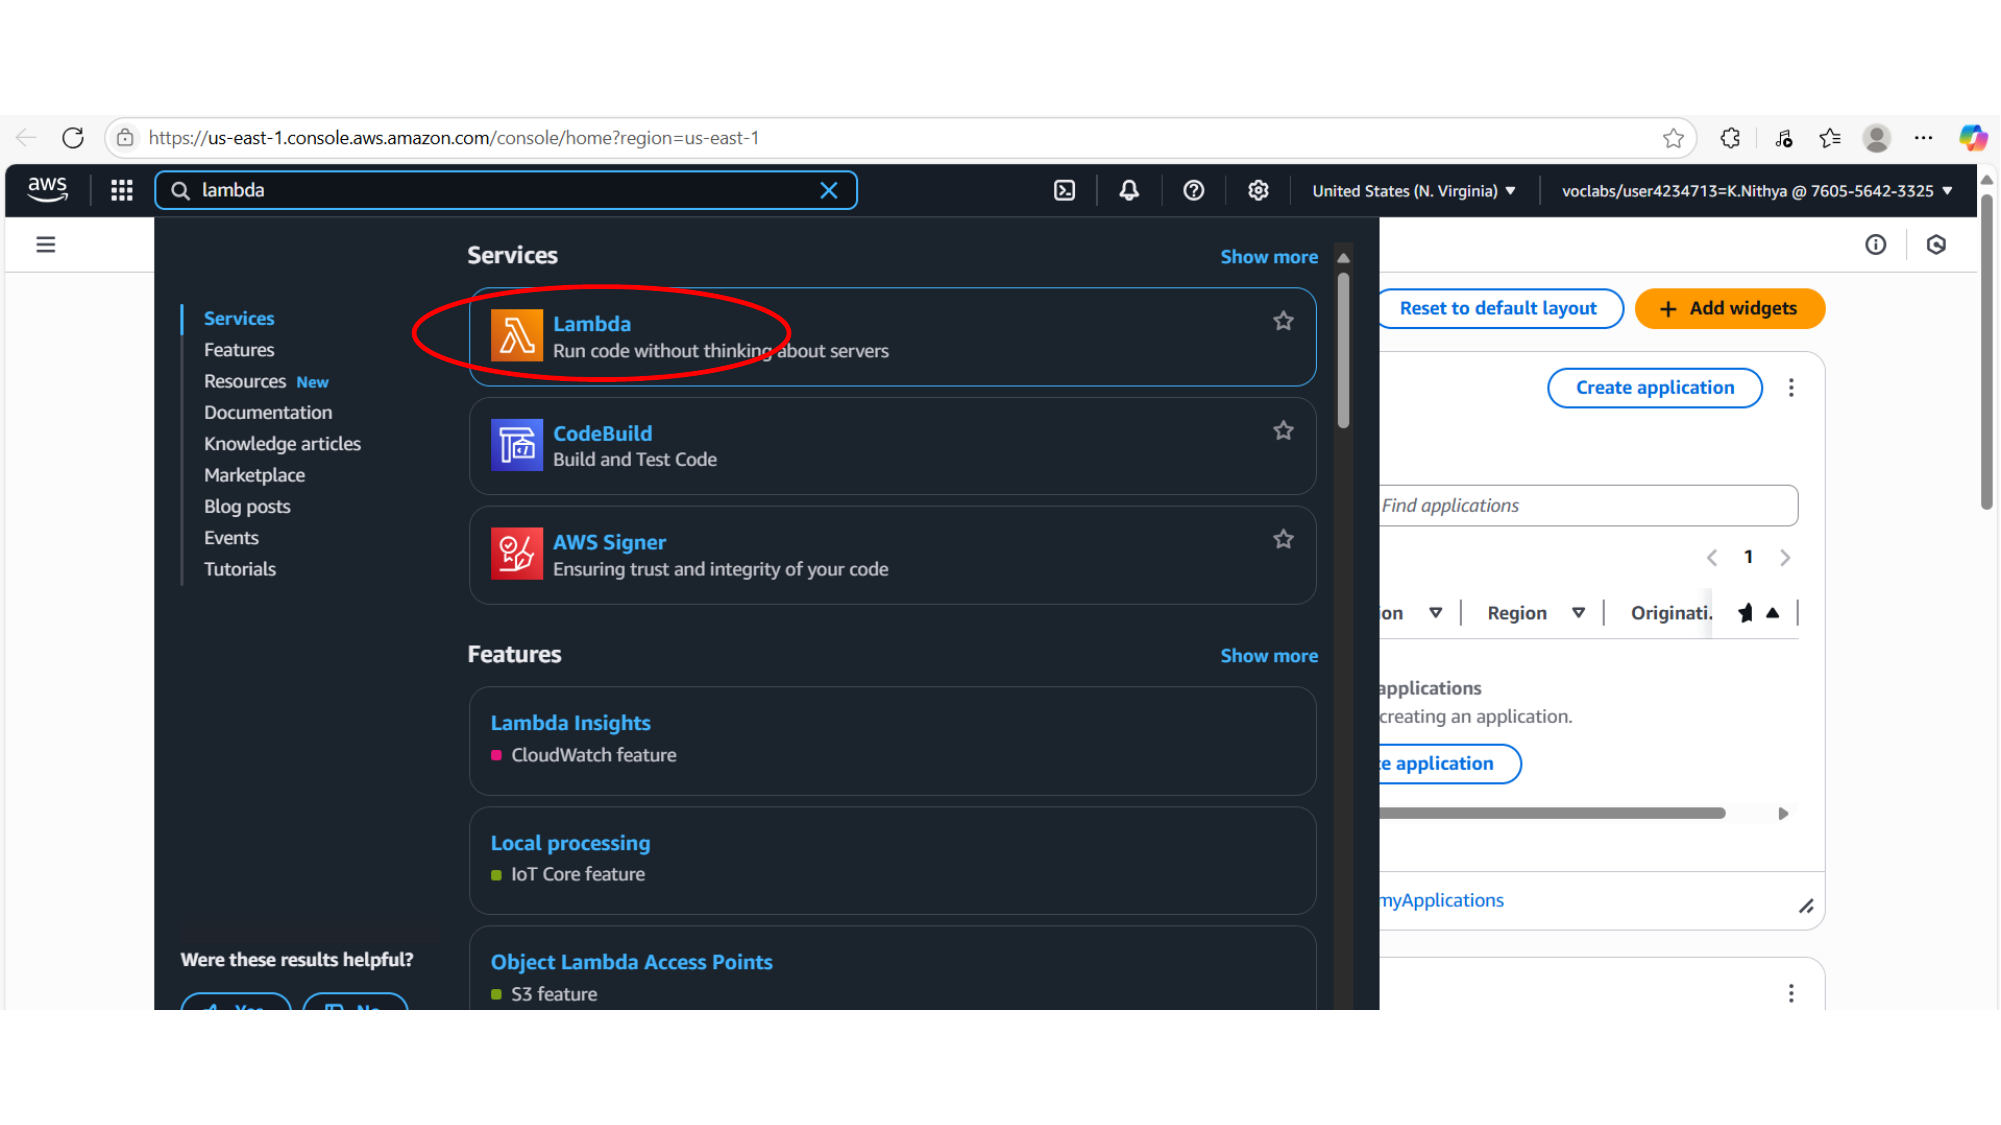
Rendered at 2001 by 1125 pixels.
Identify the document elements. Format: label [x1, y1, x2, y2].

picture [0, 115, 2000, 1010]
